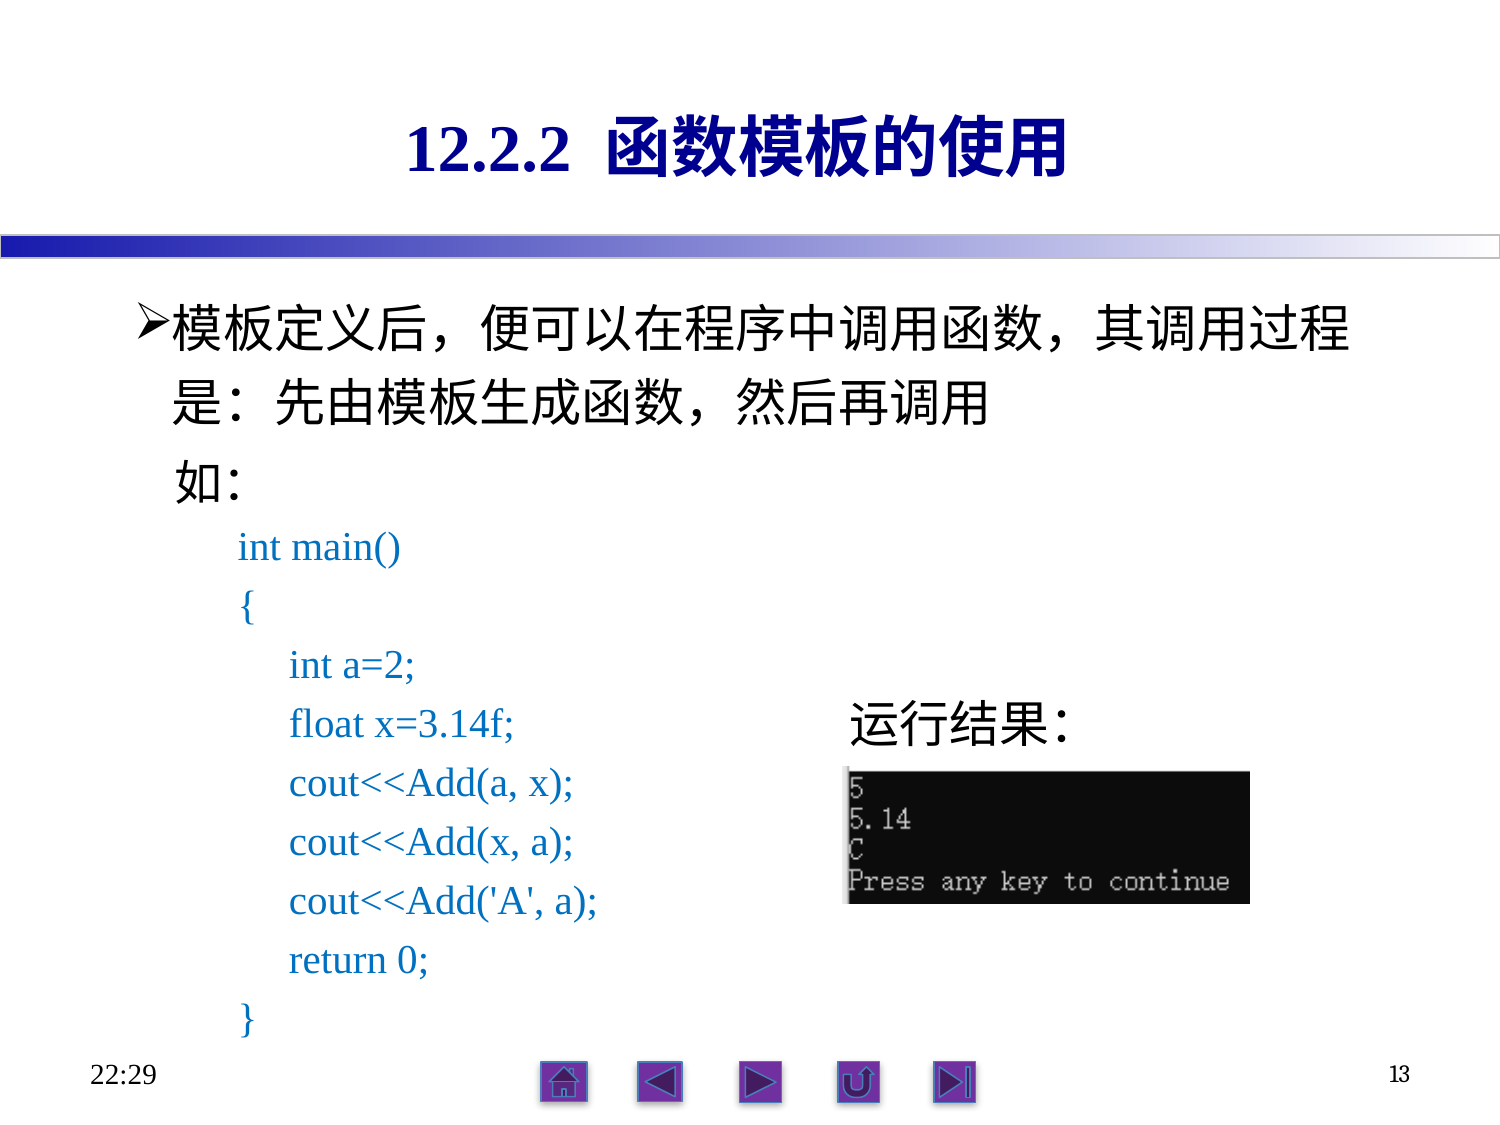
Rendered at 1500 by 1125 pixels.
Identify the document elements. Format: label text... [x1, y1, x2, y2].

title 12.2.2 函数模板的使用 [153, 50, 1324, 239]
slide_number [75, 1042, 425, 1103]
list 模板定义后，便可以在程序中调用函数，其调用过程是：先由模板生成函数，然后再调用 如： int main() { int a=2; float x=3.14f; cout<<Add(a, x); cout<<Add(x, a); cout<<Add('A', a); return 0; } [118, 276, 1382, 1055]
text_box 运行结果： [834, 685, 1131, 761]
slide_number 13 [1074, 1042, 1425, 1103]
picture [842, 766, 1251, 904]
